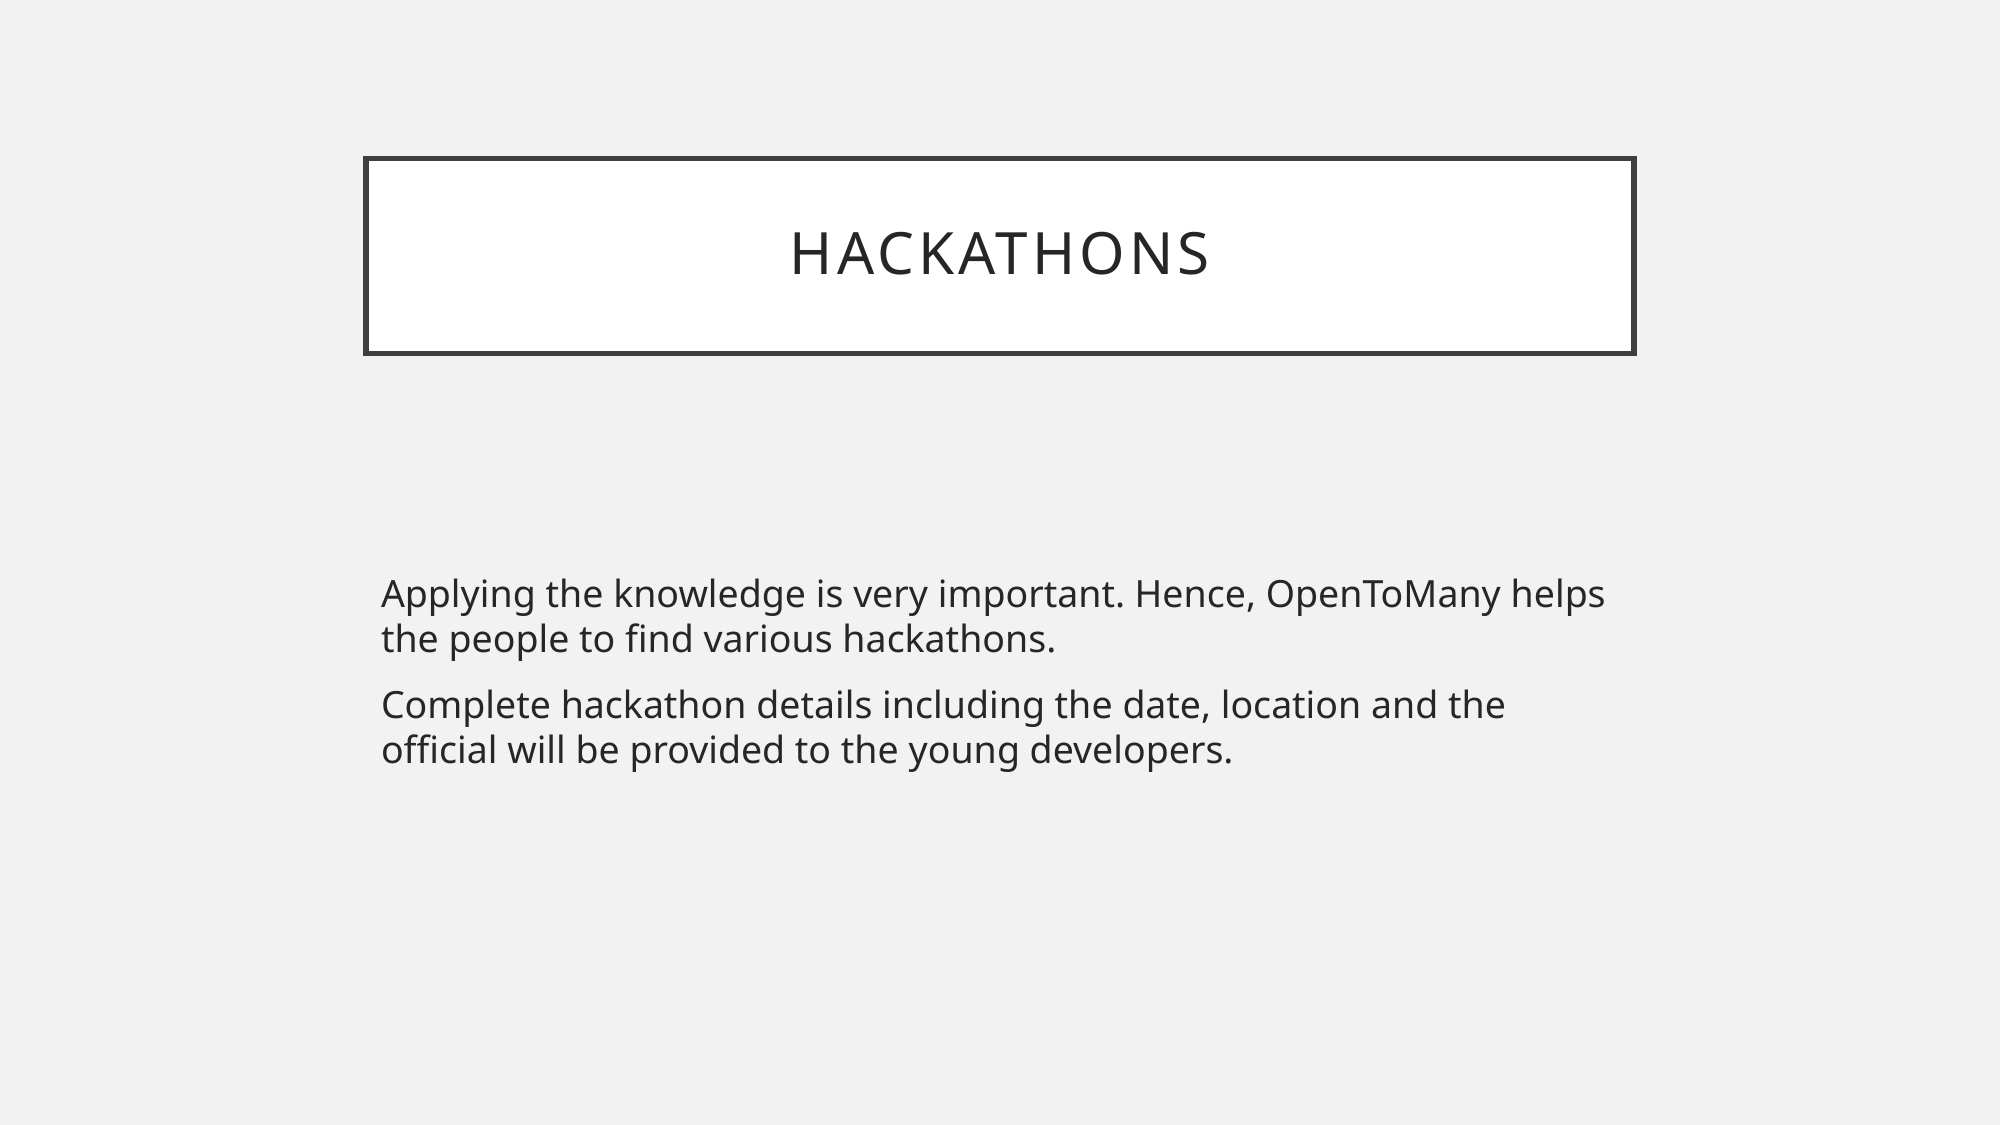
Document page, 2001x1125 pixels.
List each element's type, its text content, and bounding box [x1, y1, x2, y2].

list Applying the knowledge is very important. Hence, OpenToMany helps the people to find various hackathons. Complete hackathon details including the date, location and the official will be provided to the young developers. [366, 562, 1634, 1072]
title Hackathons [363, 156, 1637, 356]
